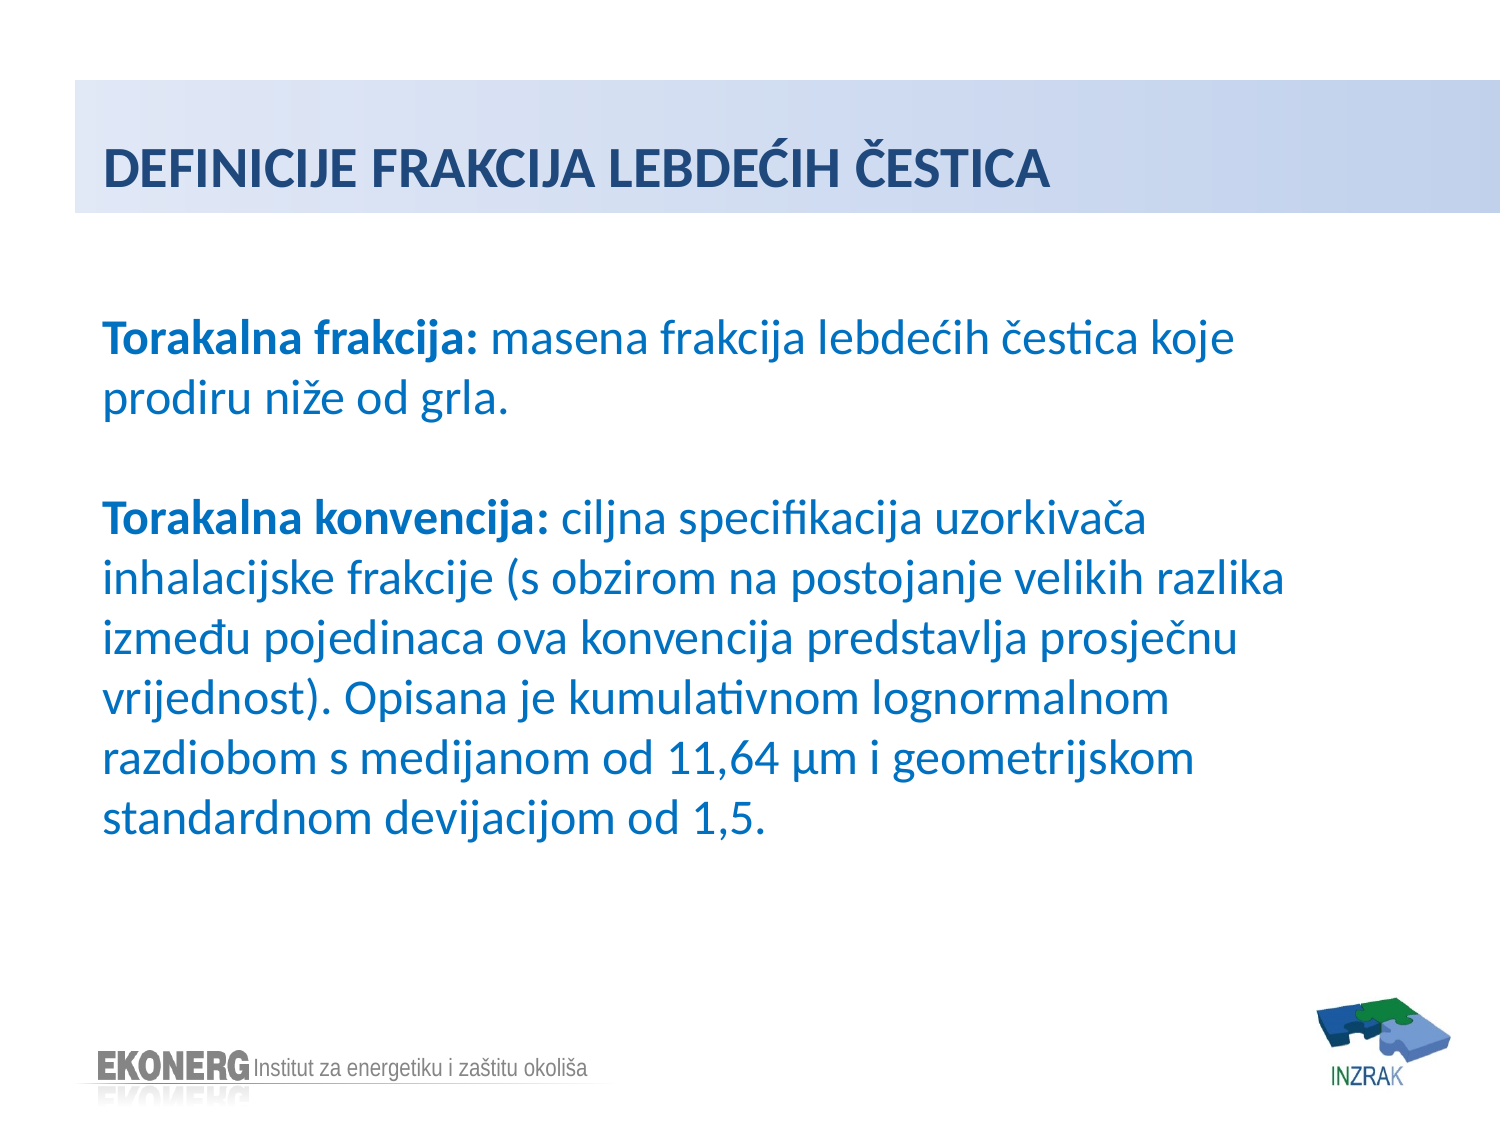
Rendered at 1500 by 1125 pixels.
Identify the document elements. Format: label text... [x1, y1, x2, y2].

picture [1315, 996, 1451, 1093]
text_box Torakalna frakcija: masena frakcija lebdećih čestica koje prodiru niže od grla. Torakalna konvencija: ciljna specifikacija uzorkivača inhalacijske frakcije (s obzirom na postojanje velikih razlika između pojedinaca ova konvencija predstavlja prosječnu vrijednost). Opisana je kumulativnom lognormalnom razdiobom s medijanom od 11,64 µm i geometrijskom standardnom devijacijom od 1,5. [87, 296, 1361, 852]
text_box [61, 1038, 636, 1112]
title DEFINICIJE FRAKCIJA LEBDEĆIH ČESTICA [75, 80, 1500, 213]
